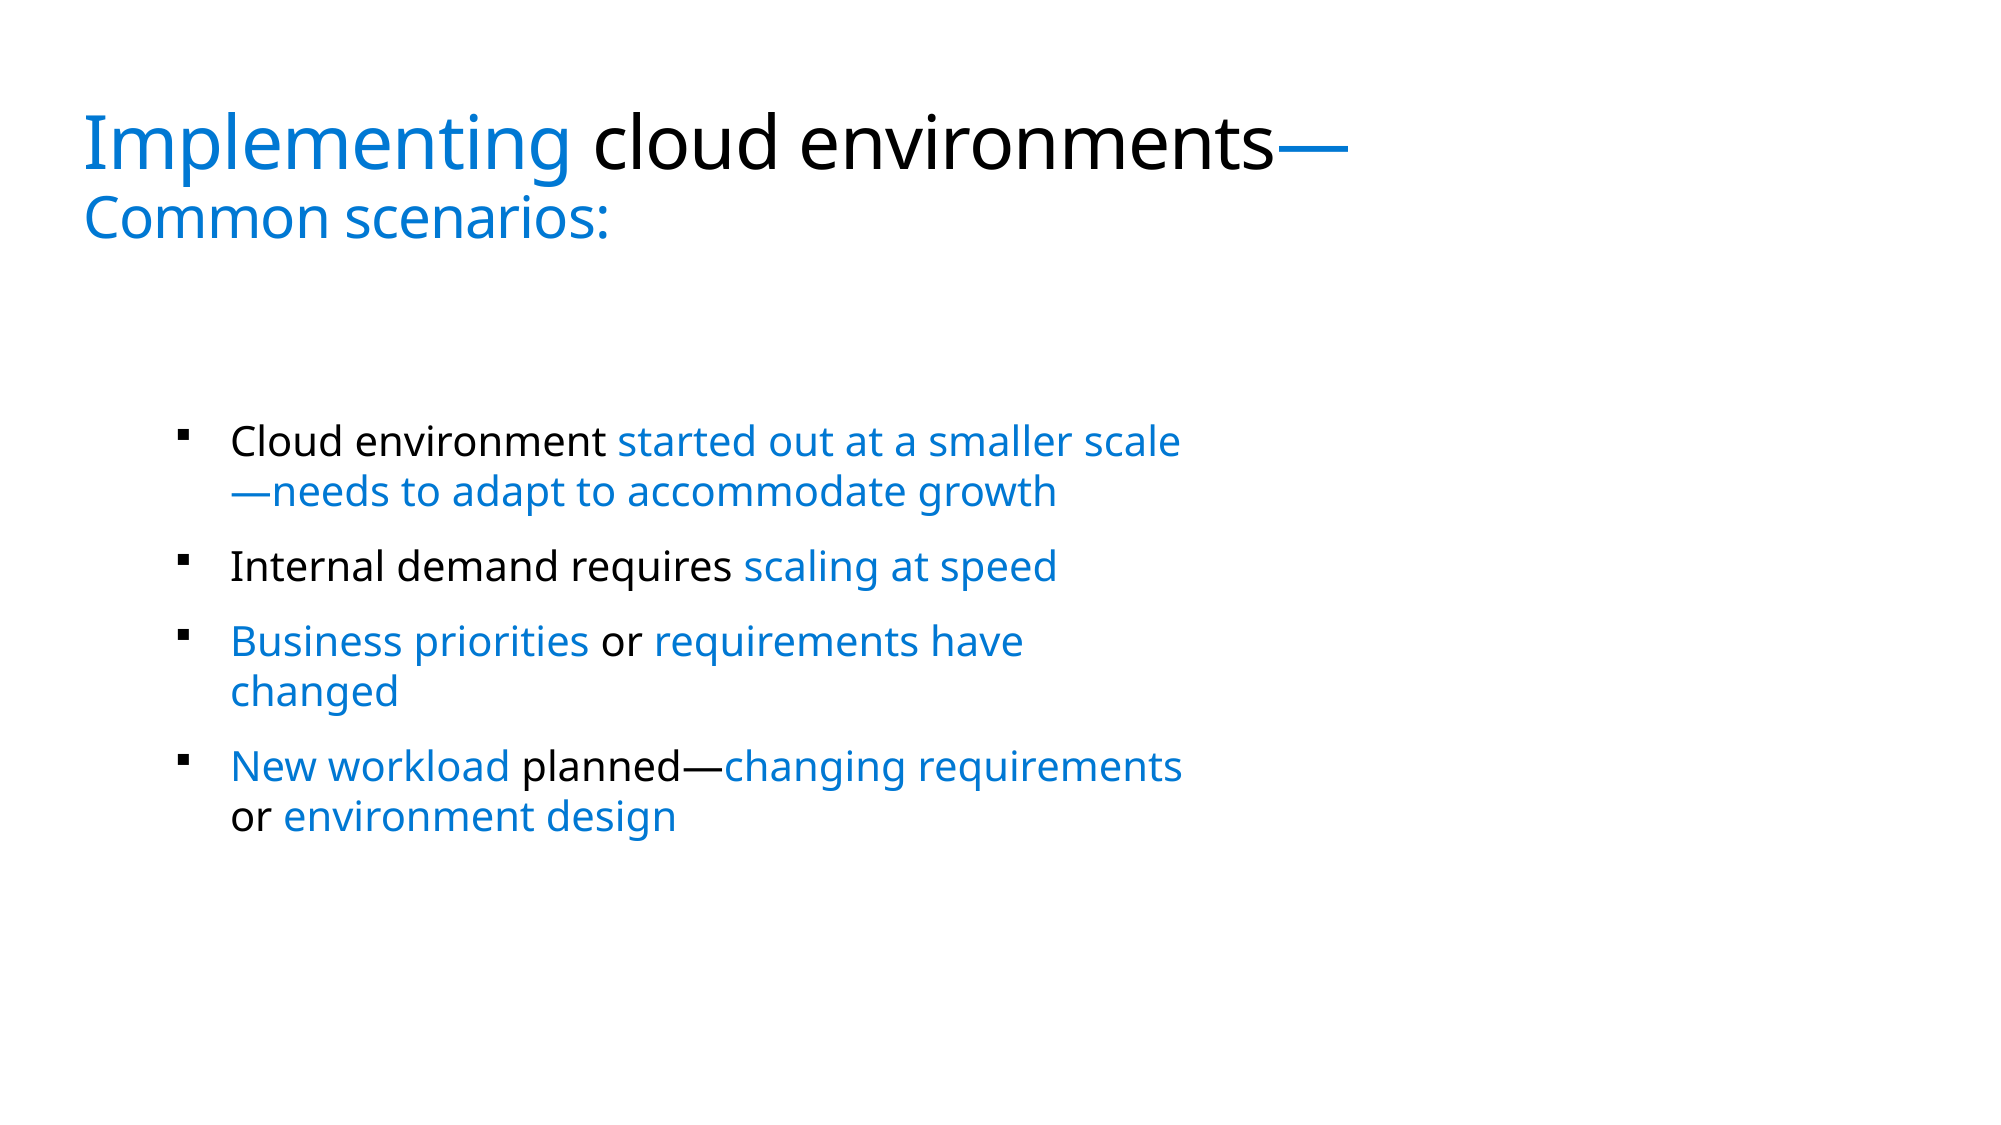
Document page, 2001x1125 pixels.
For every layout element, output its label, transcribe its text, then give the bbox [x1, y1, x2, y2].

title Implementing cloud environments— Common scenarios: [83, 119, 1939, 250]
list Cloud environment started out at a smaller scale—needs to adapt to accommodate growth Internal demand requires scaling at speed Business priorities or requirements have changed New workload planned—changing requirements or environment design [174, 414, 1189, 800]
